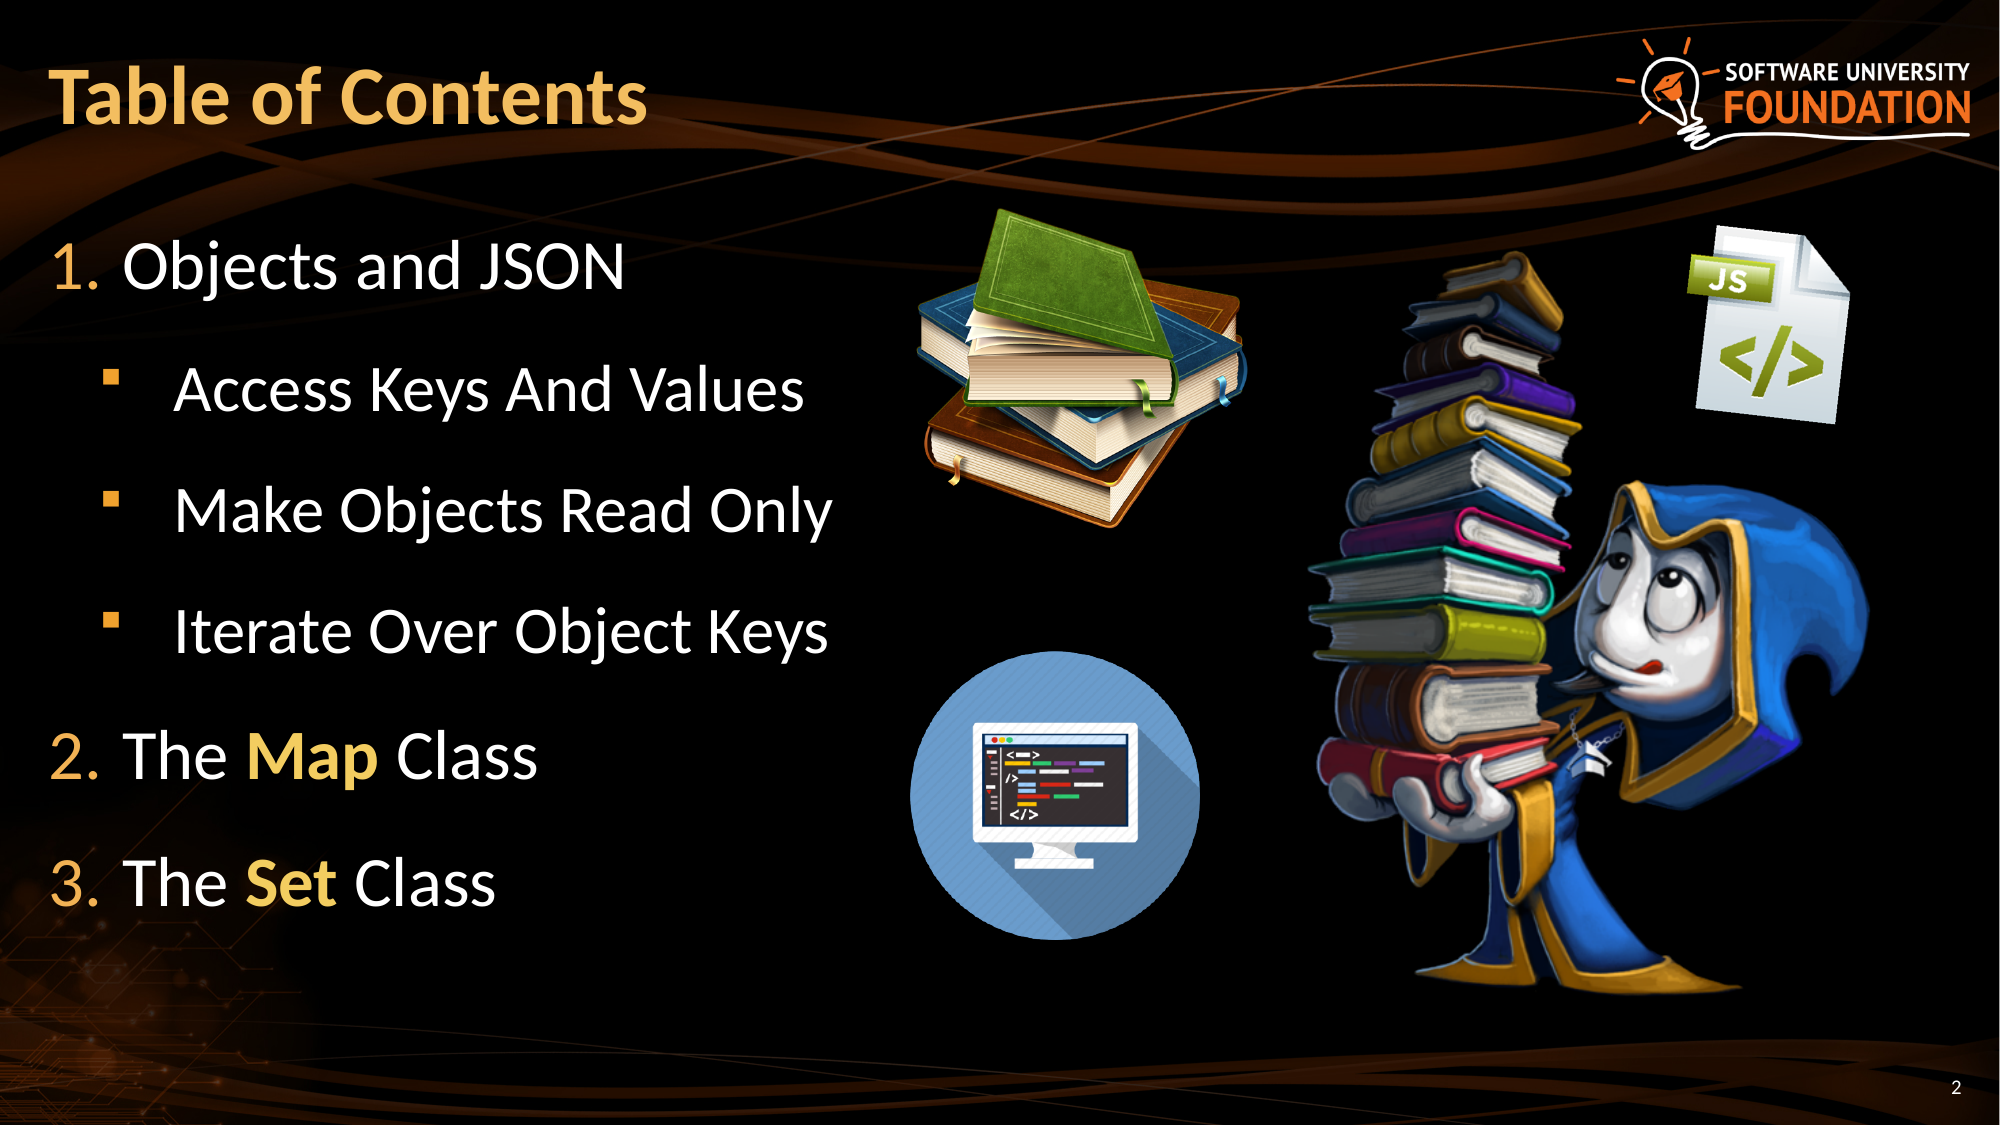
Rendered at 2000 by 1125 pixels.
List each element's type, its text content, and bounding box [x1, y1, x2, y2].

slide_number 2 [1897, 1070, 1968, 1103]
list Objects and JSON Access Keys And Values Make Objects Read Only Iterate Over Object Keys The Map Class The Set Class [31, 195, 1968, 1103]
picture [0, 0, 2000, 1125]
title Table of Contents [30, 6, 1602, 189]
